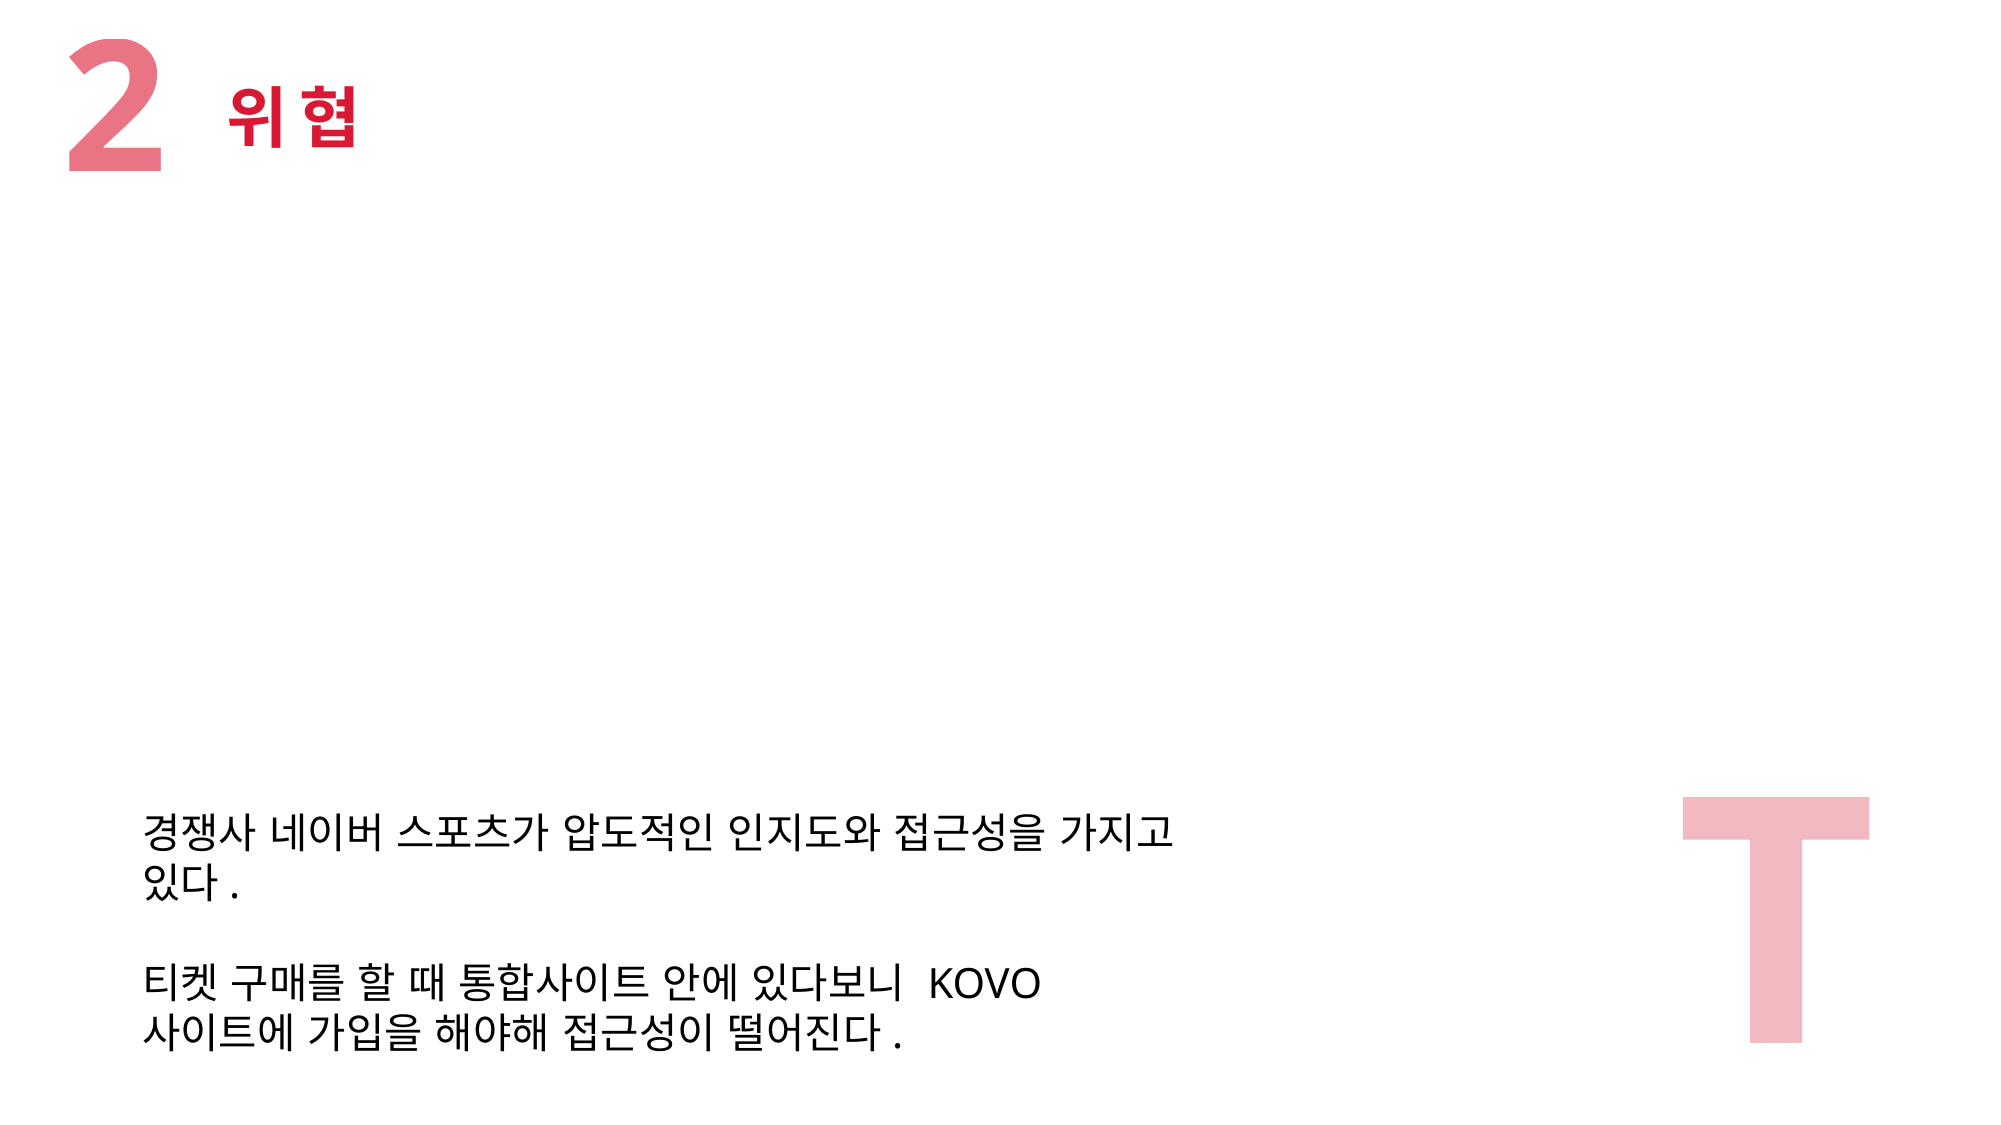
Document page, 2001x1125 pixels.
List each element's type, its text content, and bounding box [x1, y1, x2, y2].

text_box 위협 [242, 46, 388, 195]
text_box 2 [47, 0, 242, 216]
text_box 경쟁사 네이버 스포츠가 압도적인 인지도와 접근성을 가지고 있다. 티켓 구매를 할 때 통합사이트 안에 있다보니 KOVO 사이트에 가입을 해야해 접근성이 떨어진다. [127, 799, 1225, 1065]
text_box T [1661, 690, 1917, 1121]
